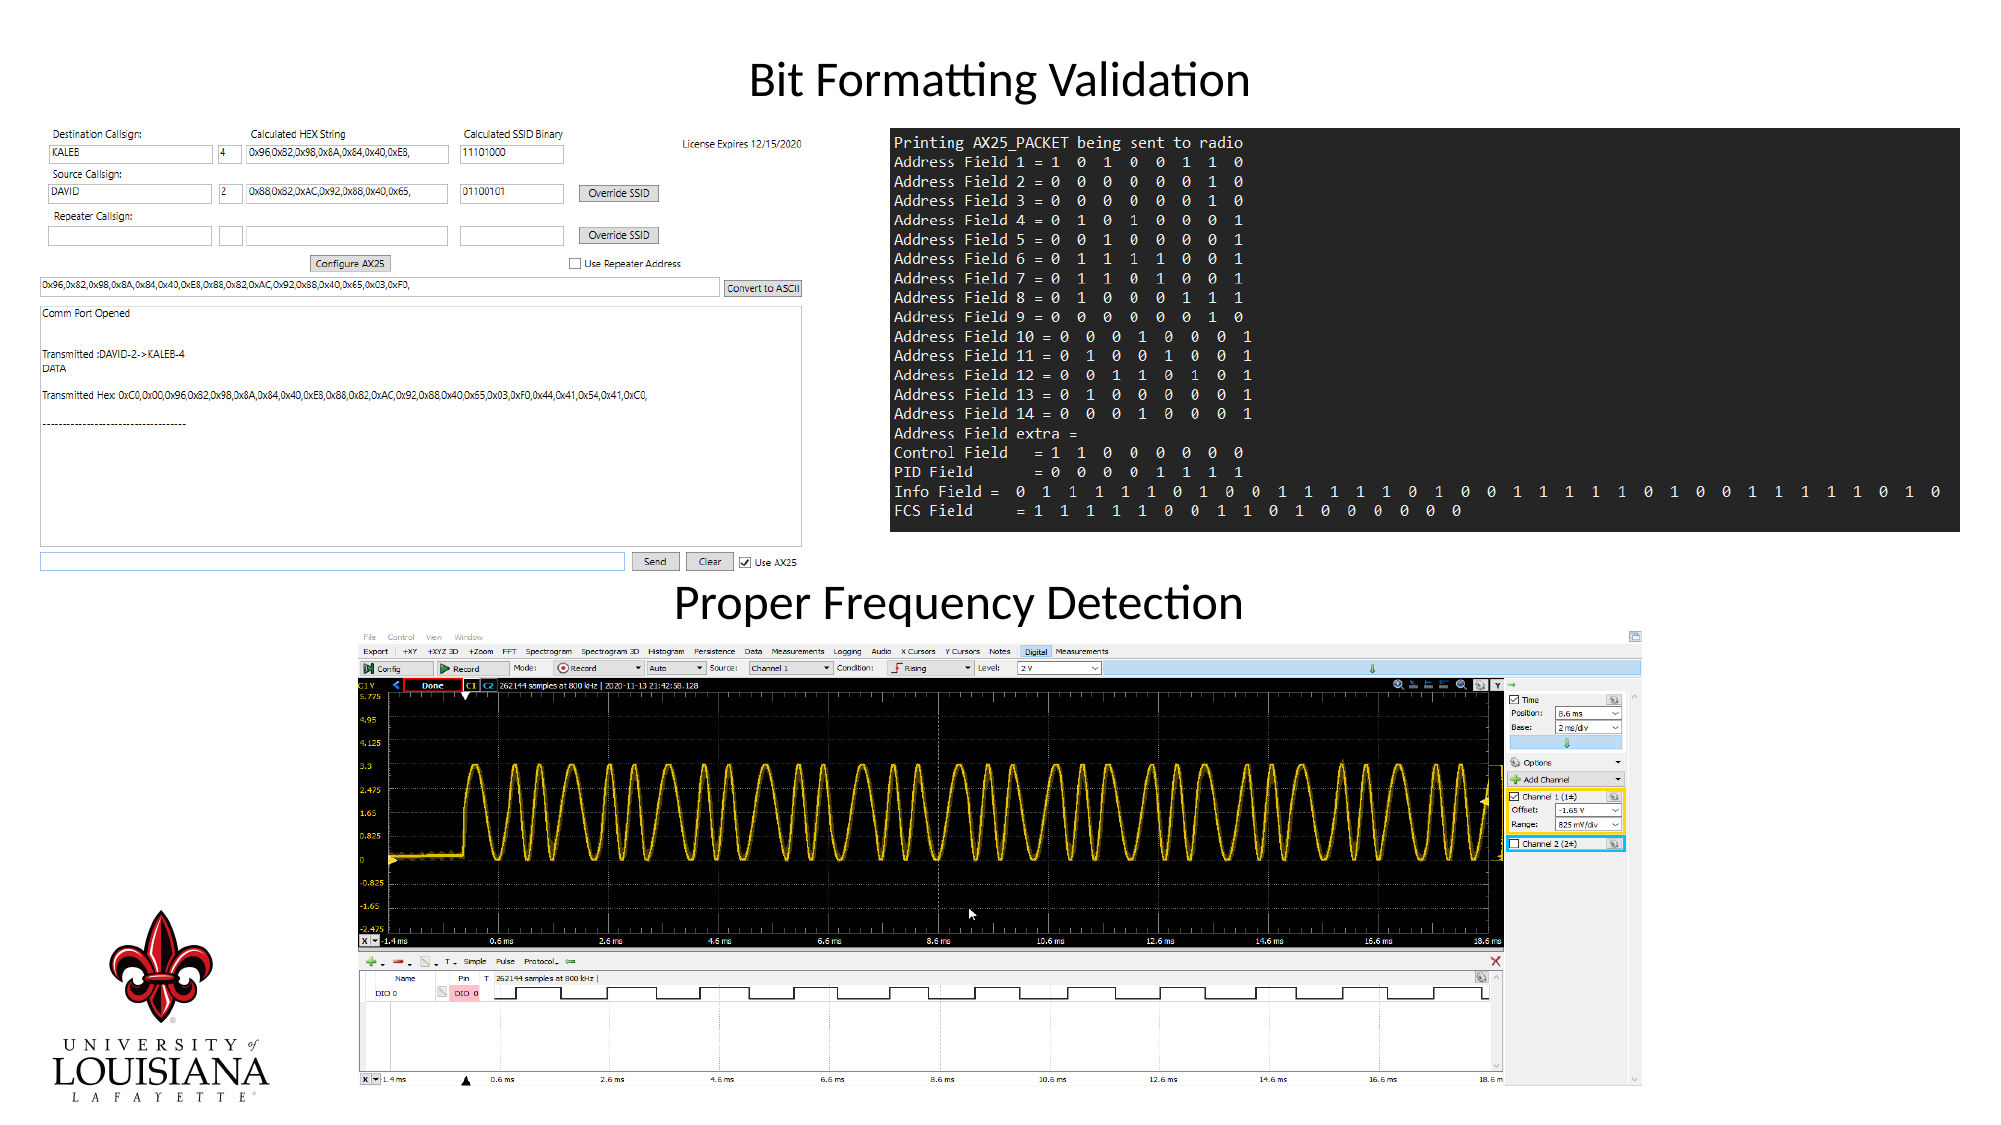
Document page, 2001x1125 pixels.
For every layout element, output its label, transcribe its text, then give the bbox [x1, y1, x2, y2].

picture [358, 630, 1642, 1086]
text_box Bit Formatting Validation [625, 39, 1375, 114]
text_box Proper Frequency Detection [584, 562, 1334, 630]
picture [890, 128, 1960, 532]
picture [15, 908, 307, 1103]
picture [18, 128, 813, 584]
